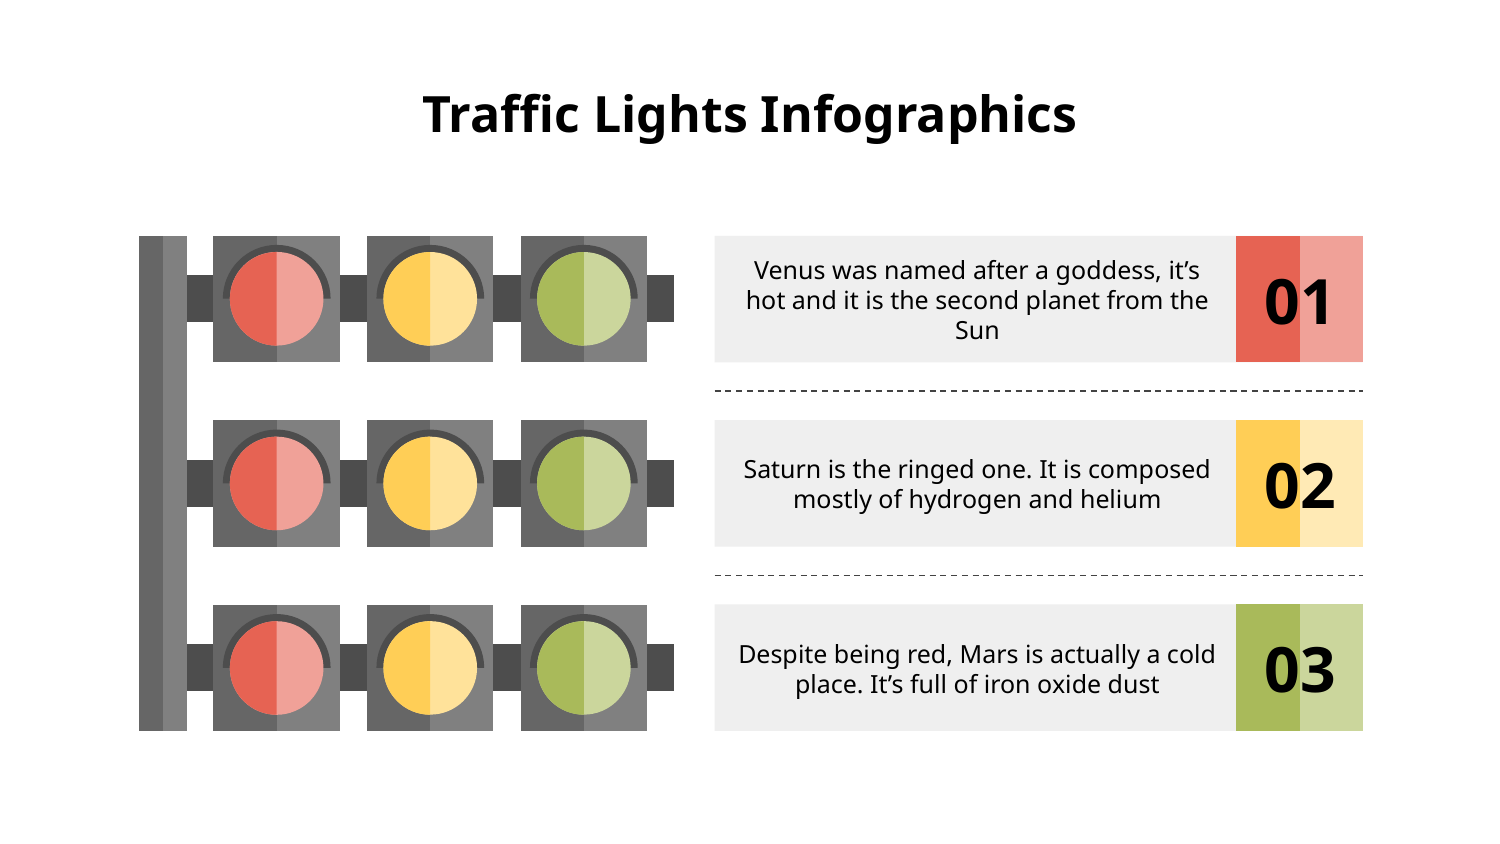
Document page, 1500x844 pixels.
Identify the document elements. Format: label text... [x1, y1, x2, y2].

text_box Despite being red, Mars is actually a cold place. It’s full of iron oxide dust [735, 622, 1218, 714]
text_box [1235, 419, 1363, 547]
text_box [1235, 604, 1363, 732]
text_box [139, 235, 675, 732]
text_box [714, 604, 1233, 731]
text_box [1235, 235, 1363, 363]
text_box [714, 235, 1234, 363]
text_box [714, 420, 1233, 547]
text_box Saturn is the ringed one. It is composed mostly of hydrogen and helium [735, 437, 1218, 529]
title Traffic Lights Infographics [75, 67, 1425, 133]
text_box Venus was named after a goddess, it’s hot and it is the second planet from the Sun [735, 253, 1218, 345]
